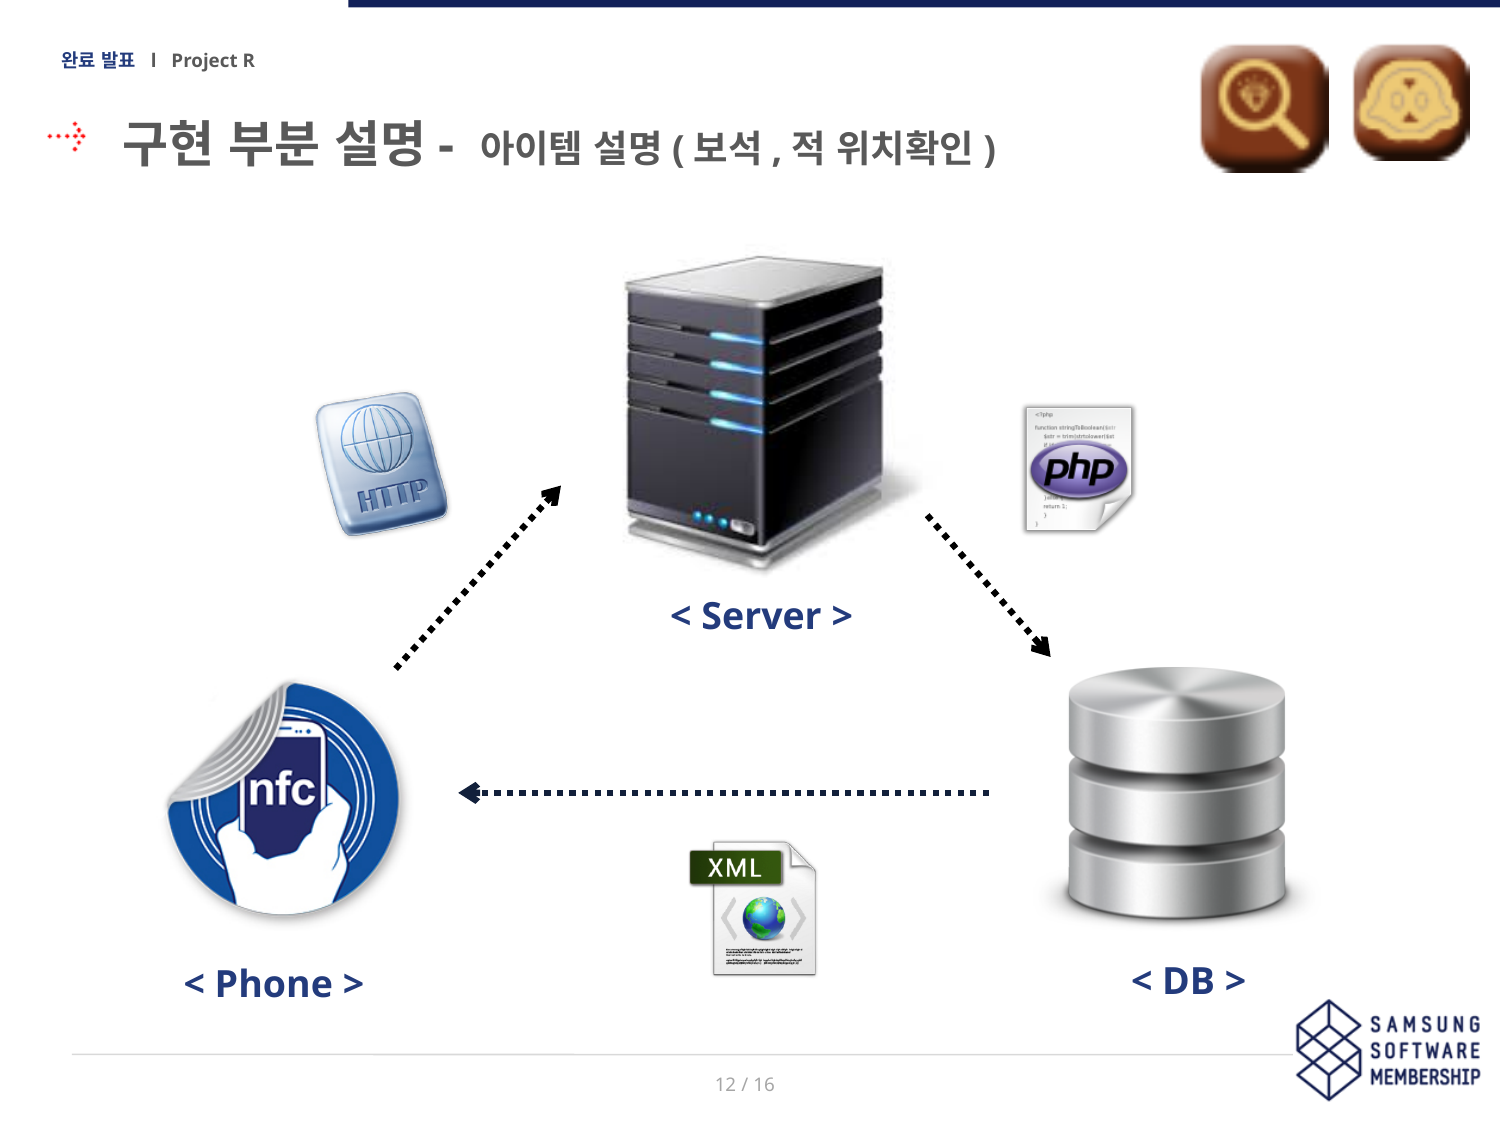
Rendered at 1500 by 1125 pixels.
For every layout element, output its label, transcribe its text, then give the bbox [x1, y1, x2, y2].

picture [1293, 997, 1487, 1105]
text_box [395, 485, 562, 669]
picture [305, 387, 459, 541]
picture [1009, 399, 1150, 540]
list 구현 부분 설명- 아이템 설명(보석,적 위치확인) [82, 105, 1407, 223]
picture [151, 668, 415, 931]
text_box < Server > [655, 587, 921, 645]
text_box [926, 514, 1051, 658]
text_box < DB > [1116, 949, 1424, 1010]
picture [46, 120, 82, 155]
picture [596, 231, 943, 579]
picture [1198, 42, 1329, 173]
picture [681, 837, 825, 980]
text_box < Phone > [168, 952, 476, 1012]
picture [1350, 42, 1470, 162]
picture [1033, 649, 1321, 937]
